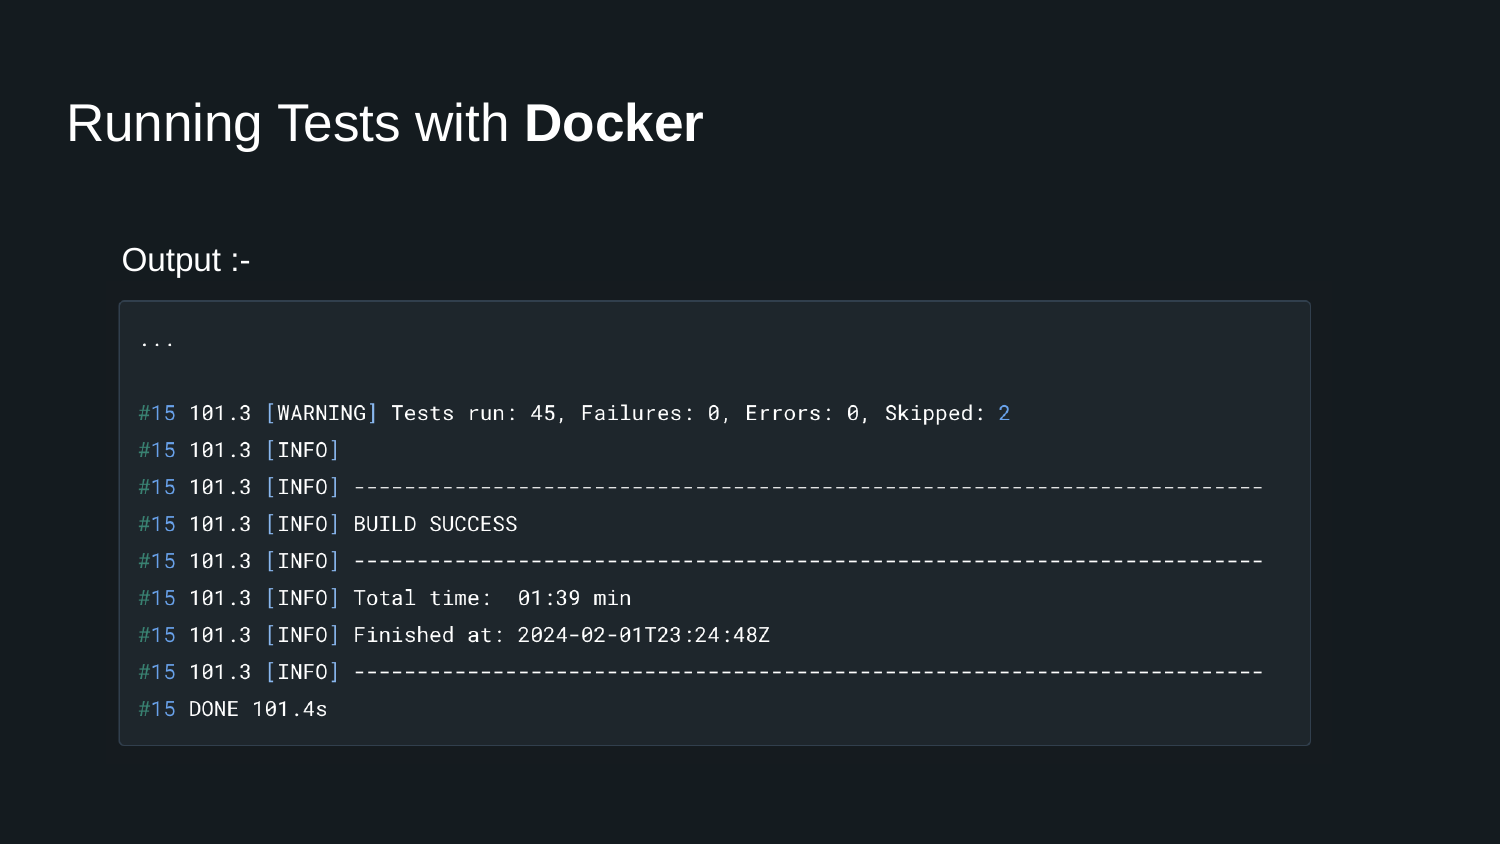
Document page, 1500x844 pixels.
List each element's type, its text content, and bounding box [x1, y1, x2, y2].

picture [106, 281, 1332, 764]
title Output :- [106, 223, 1500, 294]
title Running Tests with Docker [51, 72, 1449, 167]
